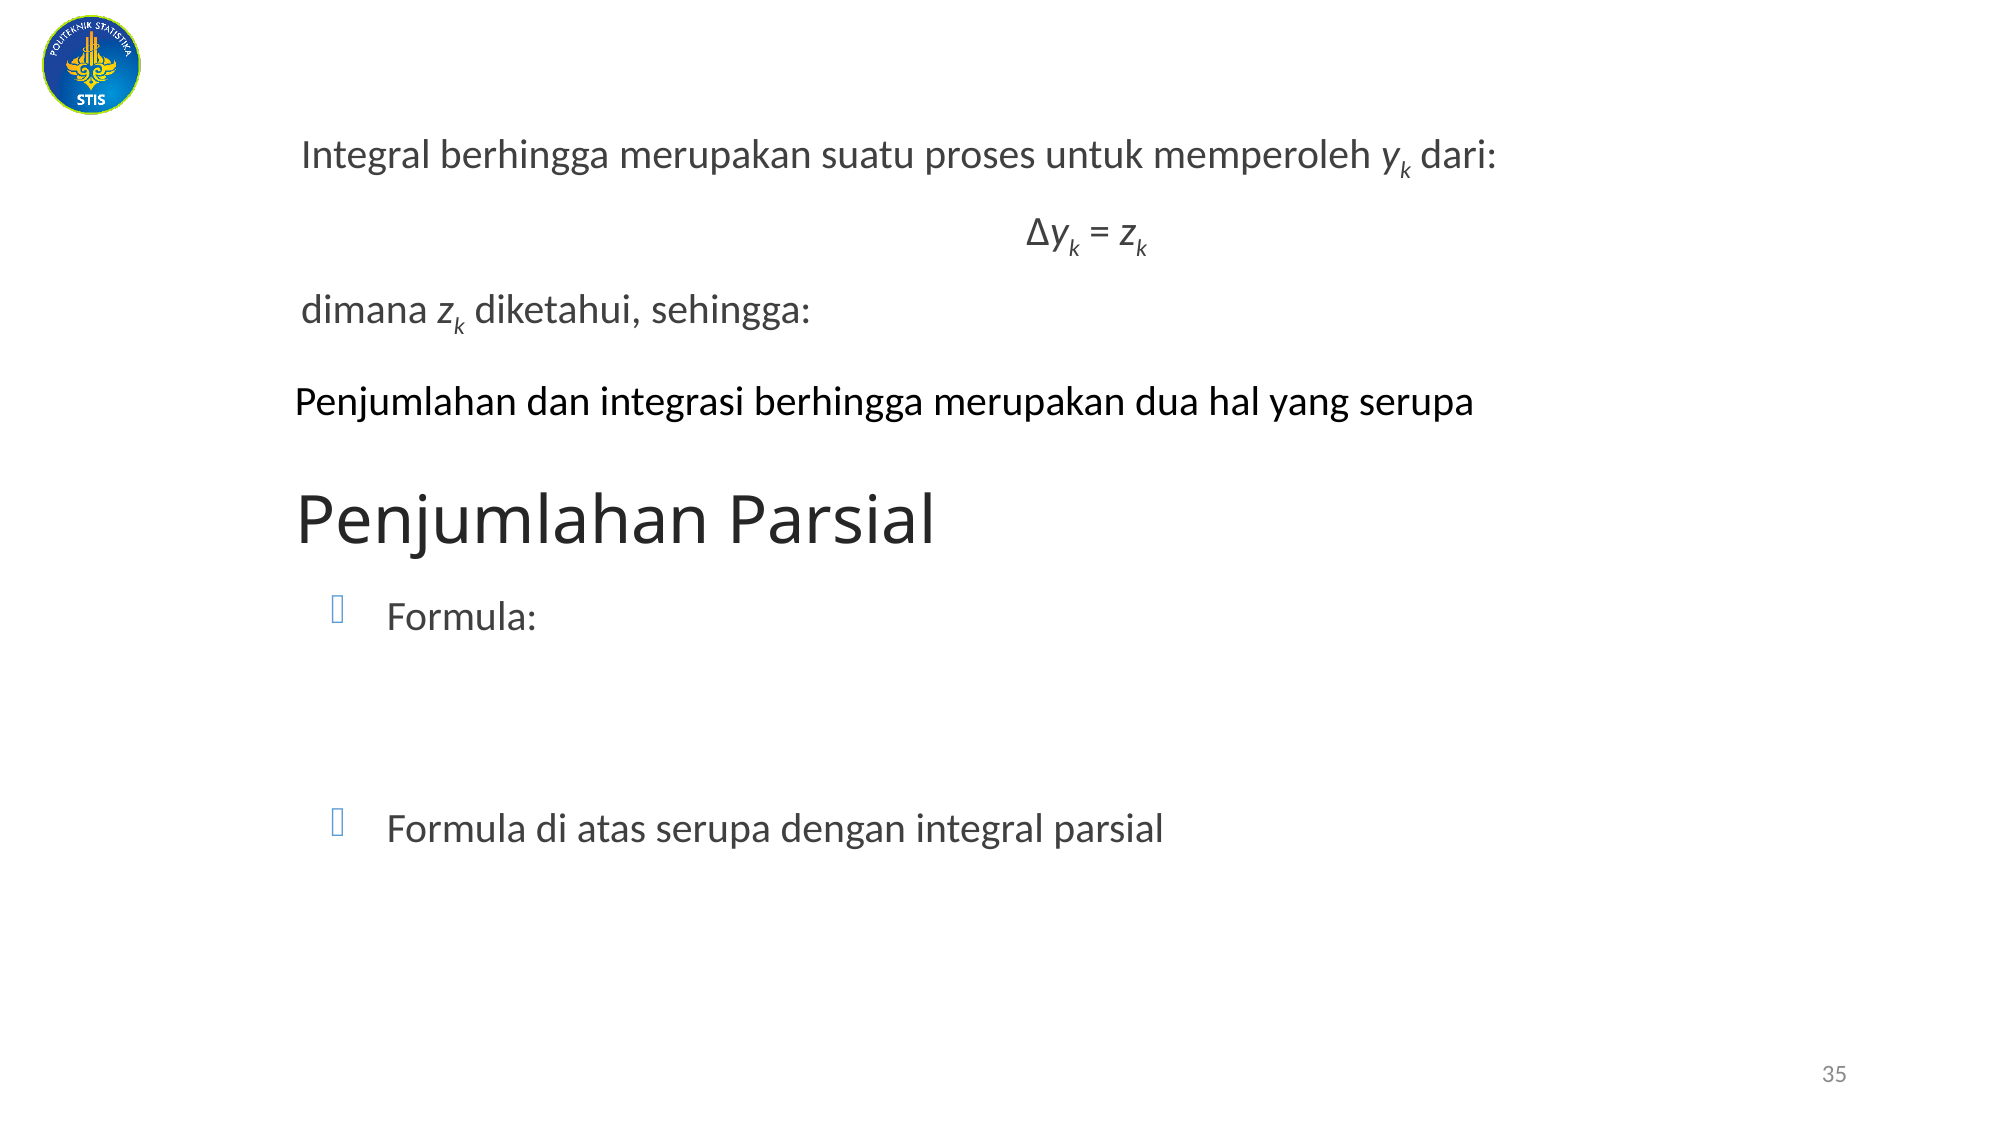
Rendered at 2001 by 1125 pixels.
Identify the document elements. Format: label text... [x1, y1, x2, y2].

title [137, 59, 1863, 278]
text_box Penjumlahan Parsial [280, 469, 1506, 586]
text_box Penjumlahan dan integrasi berhingga merupakan dua hal yang serupa [280, 366, 1793, 432]
list [137, 299, 1863, 1014]
slide_number 35 [1412, 1042, 1863, 1103]
picture [41, 14, 141, 115]
